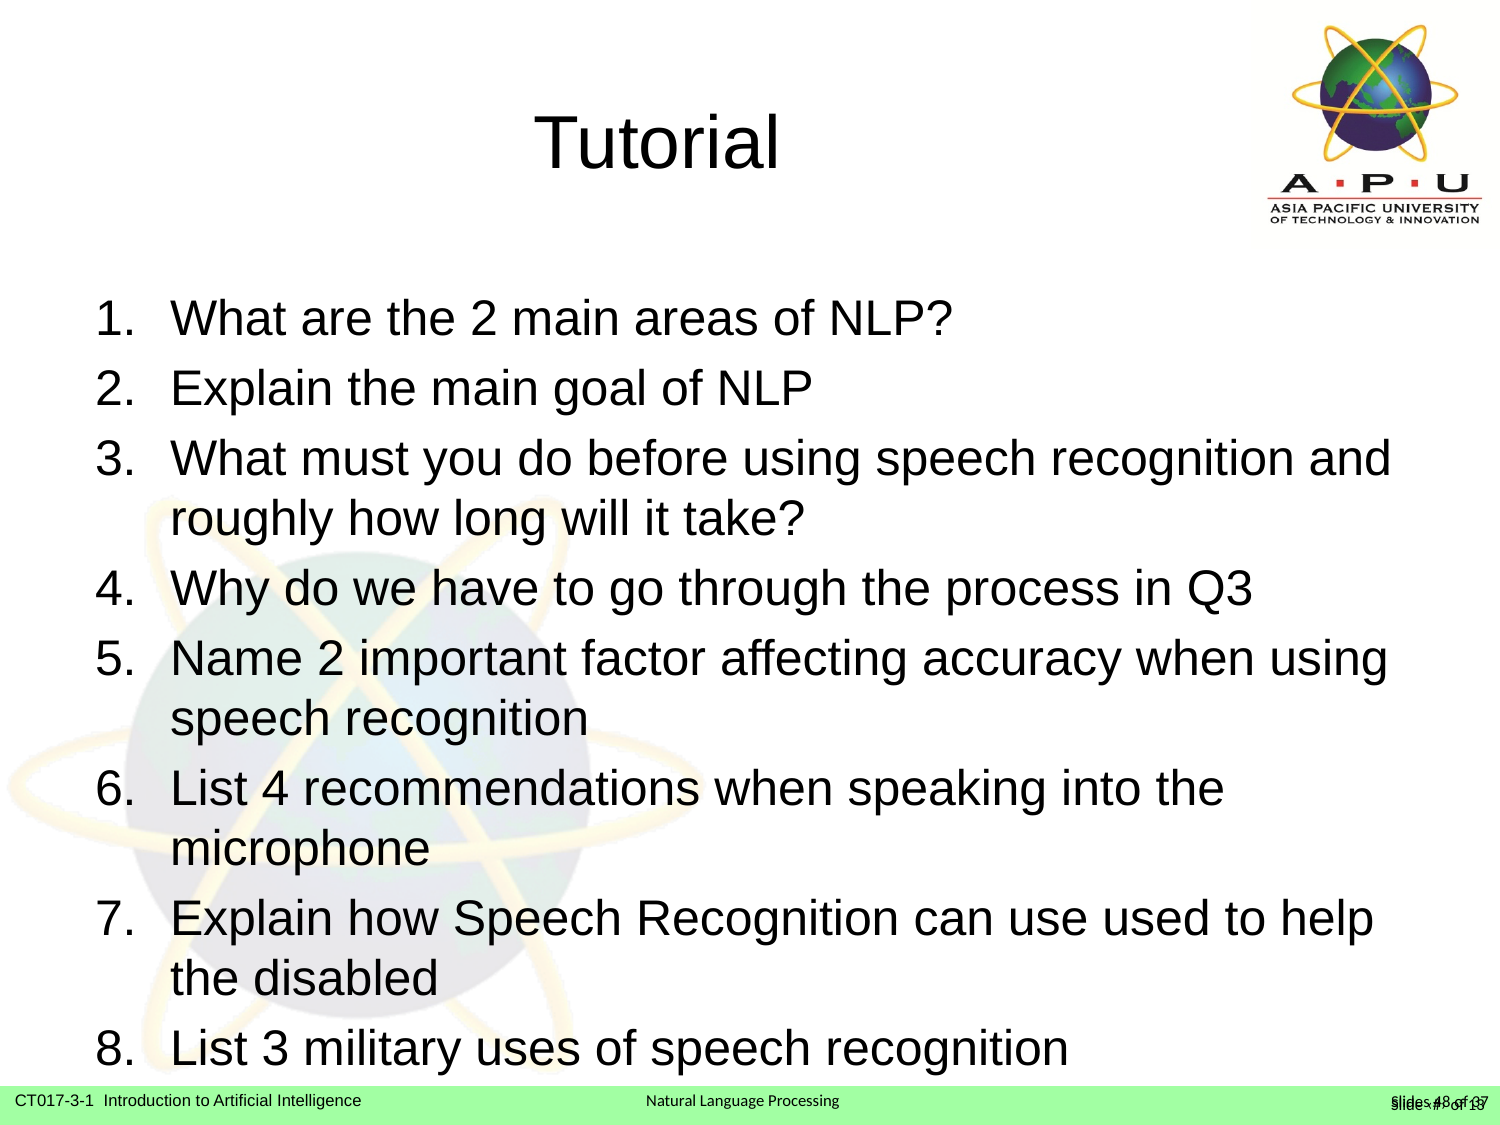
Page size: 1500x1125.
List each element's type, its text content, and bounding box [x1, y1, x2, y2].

picture [1251, 0, 1500, 249]
list What are the 2 main areas of NLP? Explain the main goal of NLP What must you do before using speech recognition and roughly how long will it take? Why do we have to go through the process in Q3 Name 2 important factor affecting accuracy when using speech recognition List 4 recommendations when speaking into the microphone Explain how Speech Recognition can use used to help the disabled List 3 military uses of speech recognition [79, 278, 1430, 1021]
footer Slide ‹#› of 13 [1025, 1086, 1500, 1125]
title Tutorial [79, 45, 1235, 233]
